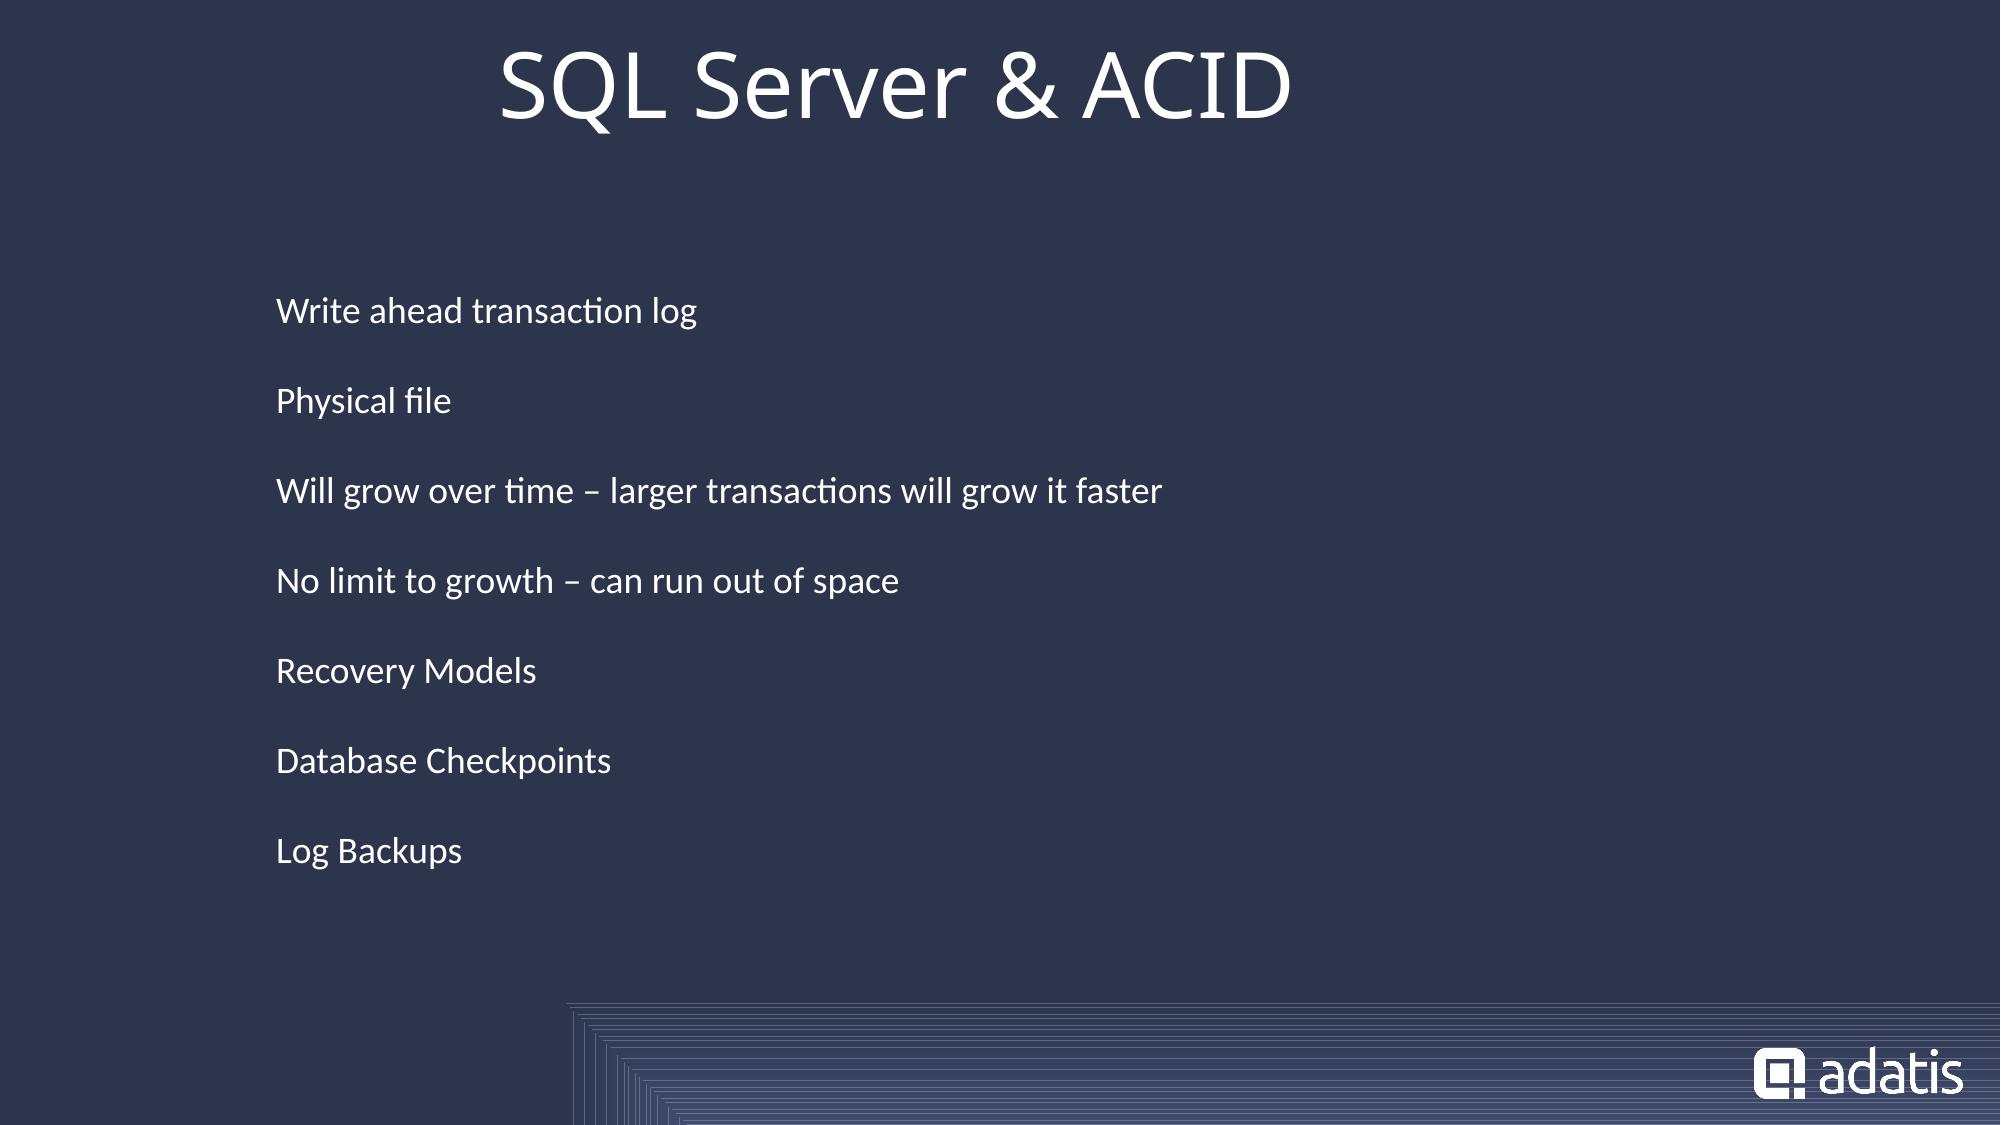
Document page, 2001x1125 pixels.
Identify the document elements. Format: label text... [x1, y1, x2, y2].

text_box Write ahead transaction log Physical file Will grow over time – larger transactions will grow it faster No limit to growth – can run out of space Recovery Models Database Checkpoints Log Backups [261, 278, 1179, 879]
text_box SQL Server & ACID [397, 19, 1398, 144]
picture [1754, 1046, 1963, 1099]
